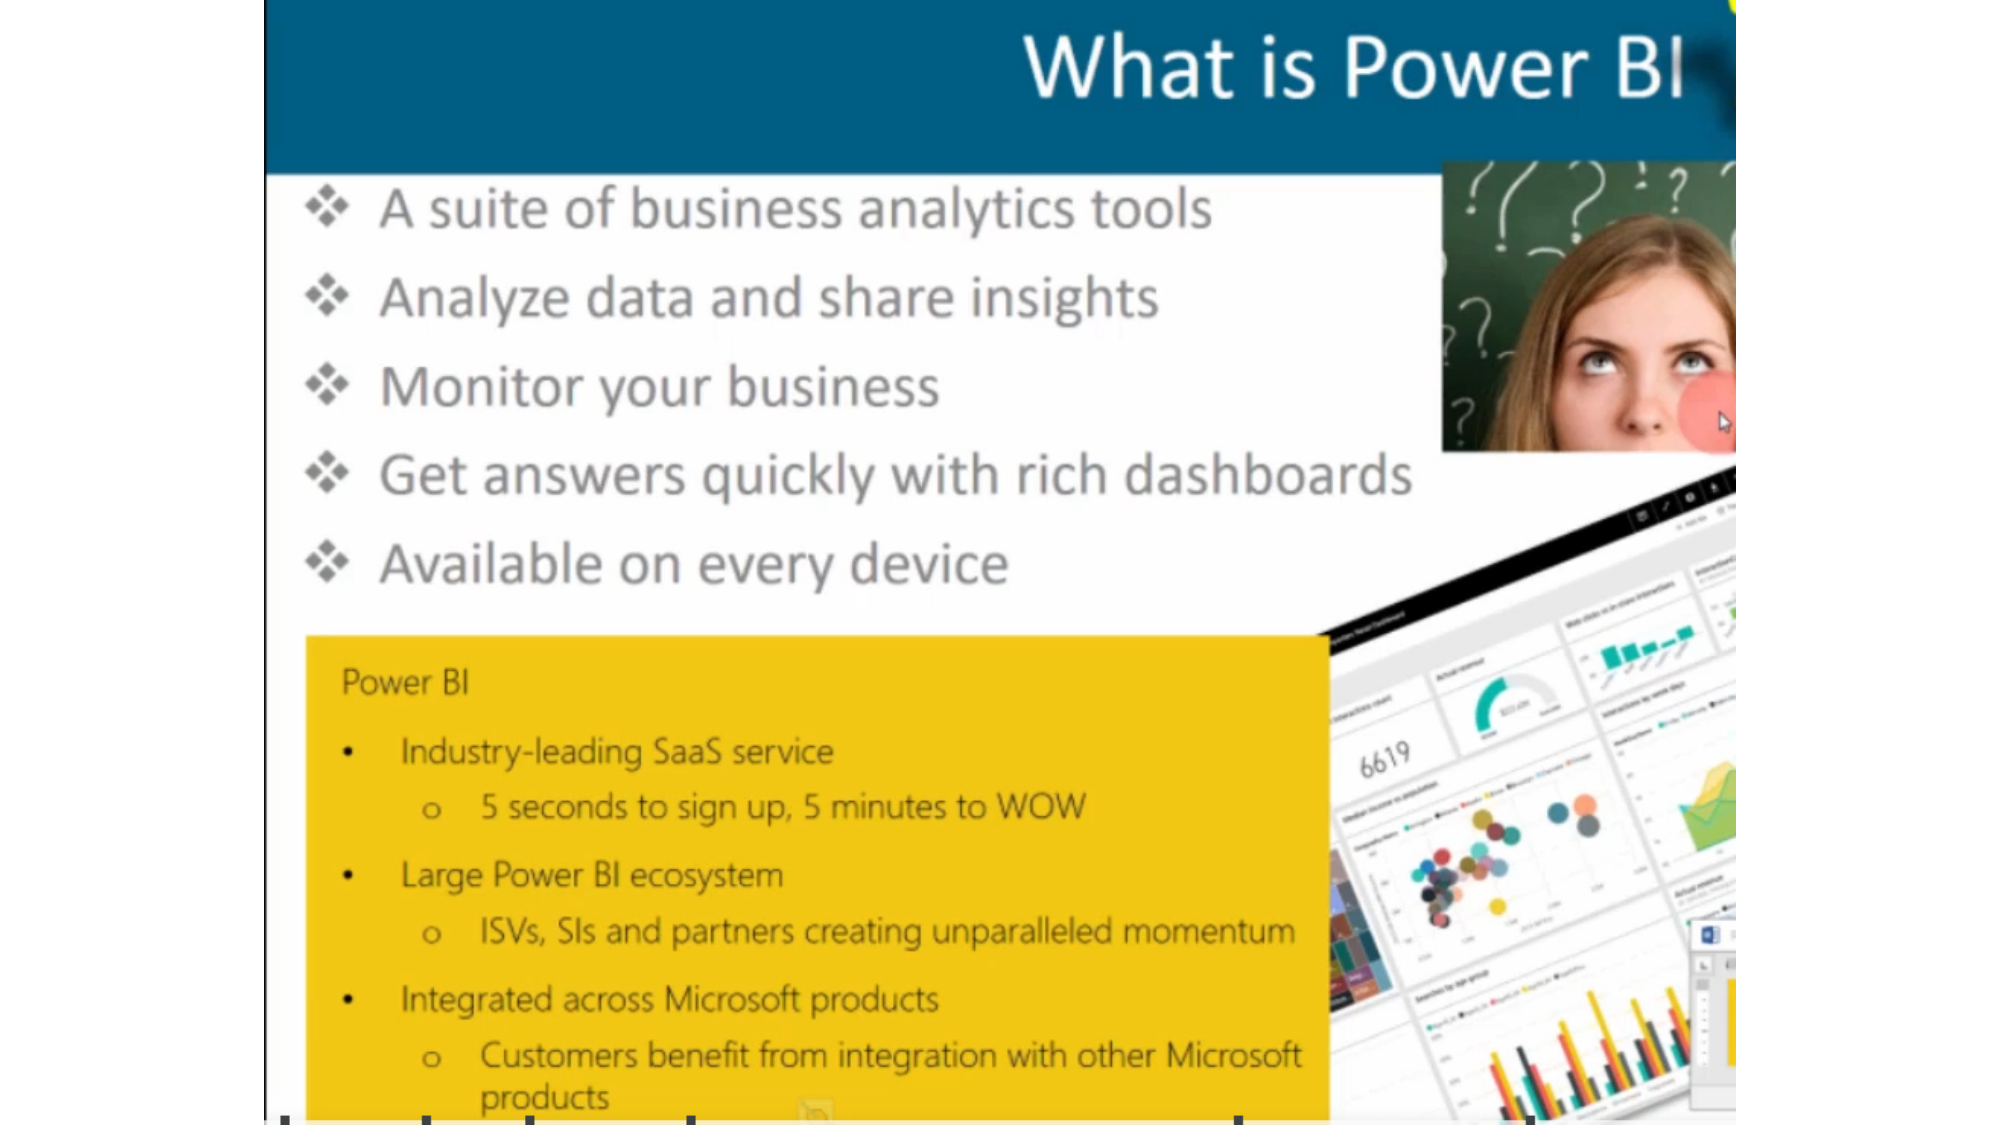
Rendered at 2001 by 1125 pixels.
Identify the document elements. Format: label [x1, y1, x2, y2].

picture [1669, 34, 1686, 99]
picture [1346, 34, 1388, 99]
picture [264, 0, 1736, 1125]
picture [1160, 49, 1199, 99]
picture [1023, 34, 1106, 99]
picture [1440, 51, 1508, 99]
picture [1263, 51, 1276, 99]
picture [1262, 34, 1276, 46]
picture [1727, 0, 1736, 16]
picture [1112, 30, 1154, 99]
picture [1561, 49, 1591, 99]
picture [1510, 49, 1554, 99]
picture [1204, 38, 1235, 99]
picture [1391, 49, 1437, 99]
picture [1283, 49, 1316, 99]
picture [1618, 34, 1664, 99]
